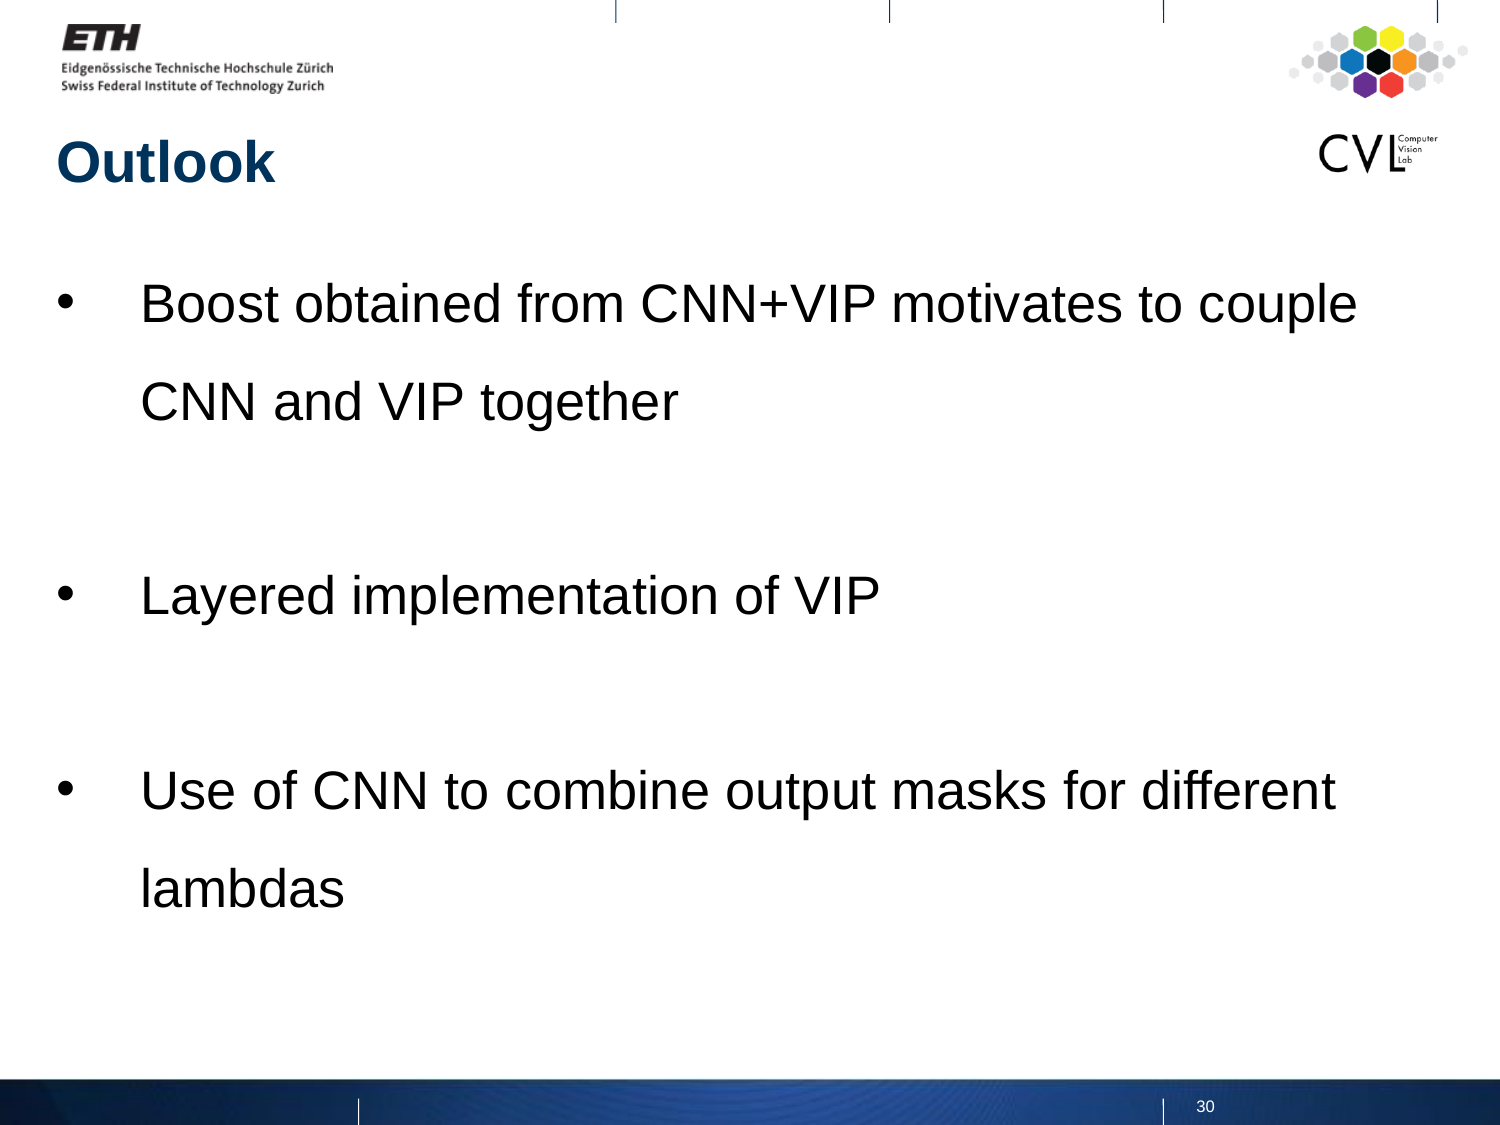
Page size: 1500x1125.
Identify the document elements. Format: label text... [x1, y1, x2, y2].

picture [62, 24, 333, 94]
text_box Boost obtained from CNN+VIP motivates to couple CNN and VIP together Layered implementation of VIP Use of CNN to combine output masks for different lambdas [56, 230, 1432, 998]
picture [0, 1078, 1500, 1125]
picture [1287, 24, 1469, 174]
text_box 30 [1181, 1088, 1451, 1125]
text_box Outlook [56, 117, 1432, 230]
